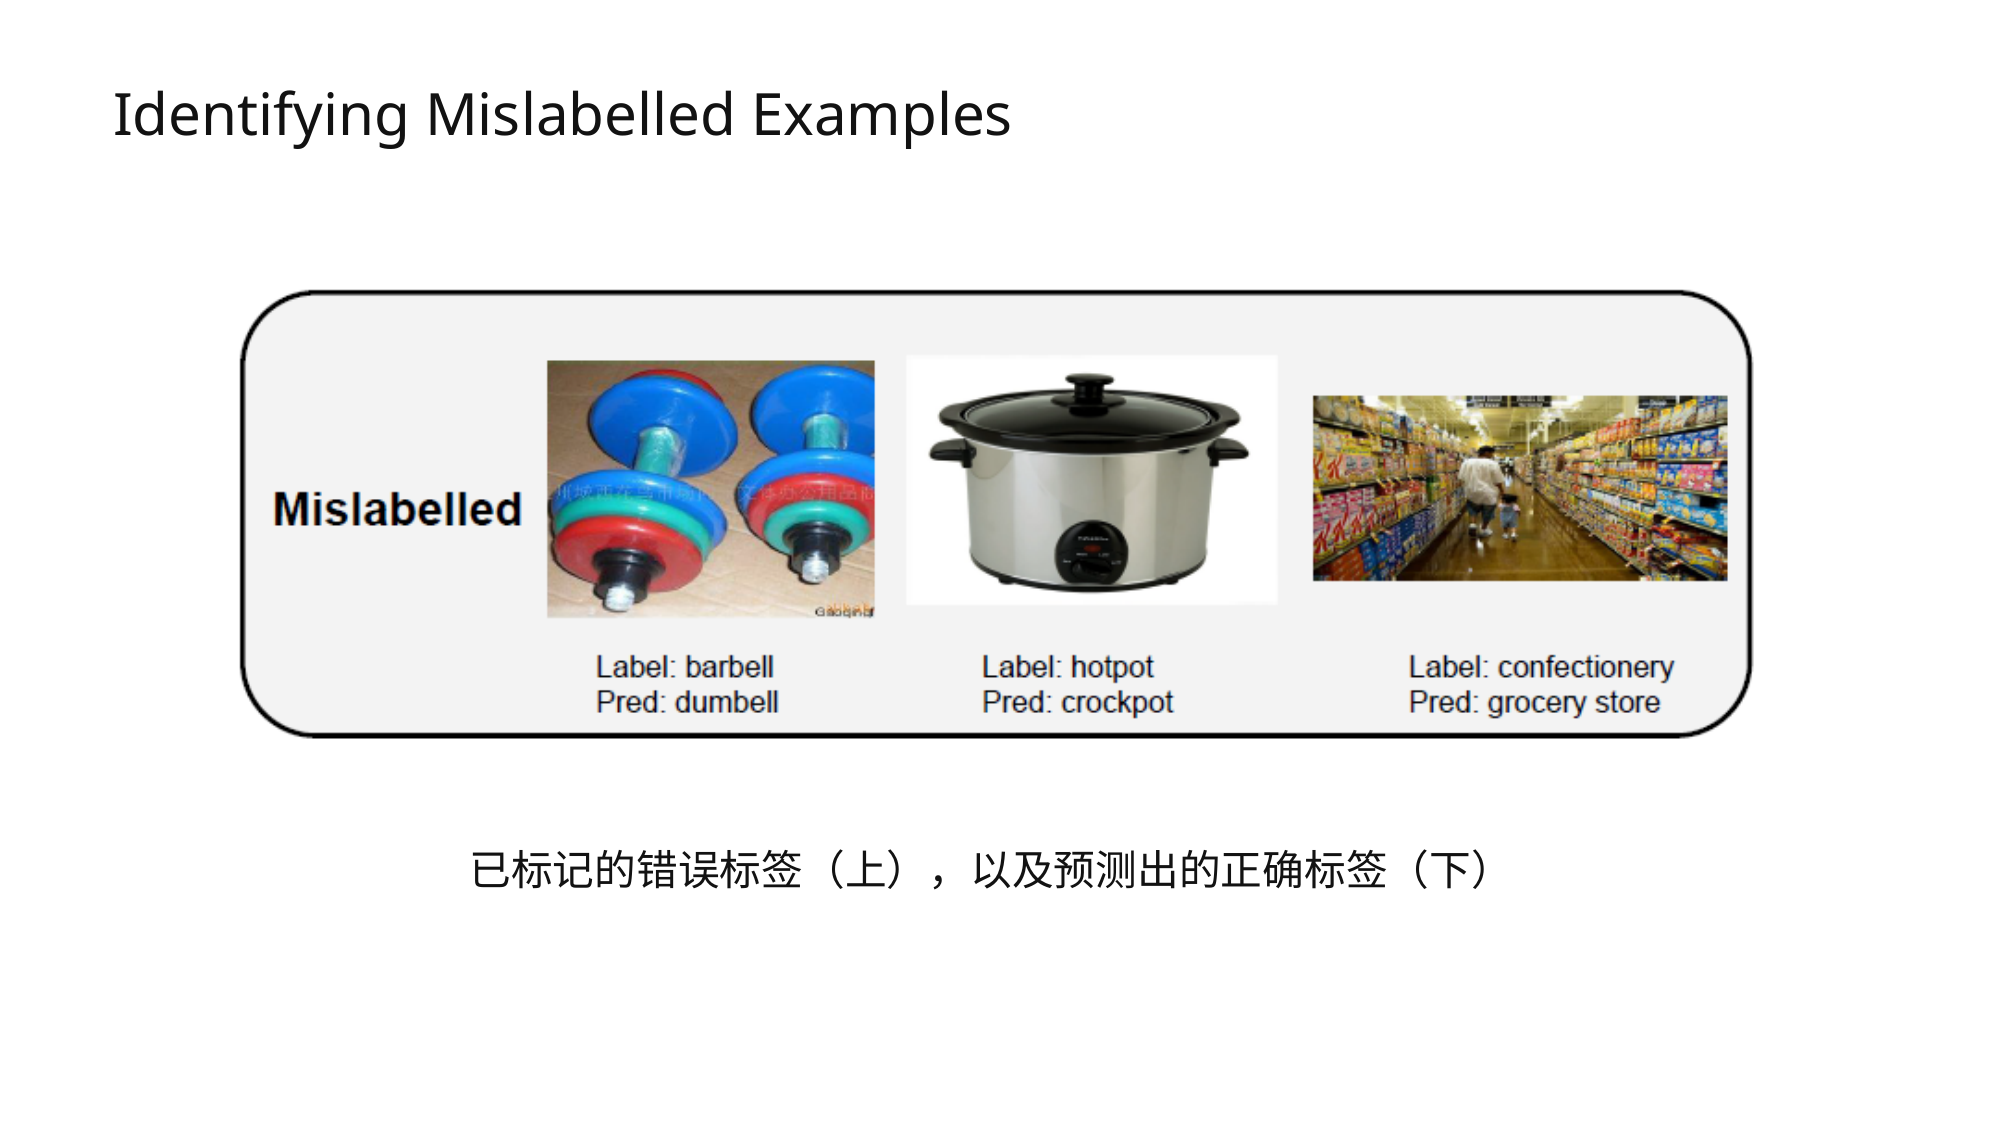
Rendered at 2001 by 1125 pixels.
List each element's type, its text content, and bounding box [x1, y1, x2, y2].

picture [235, 272, 1765, 763]
text_box Identifying Mislabelled Examples [98, 69, 1029, 155]
text_box 已标记的错误标签（上），以及预测出的正确标签（下） [454, 810, 1546, 901]
